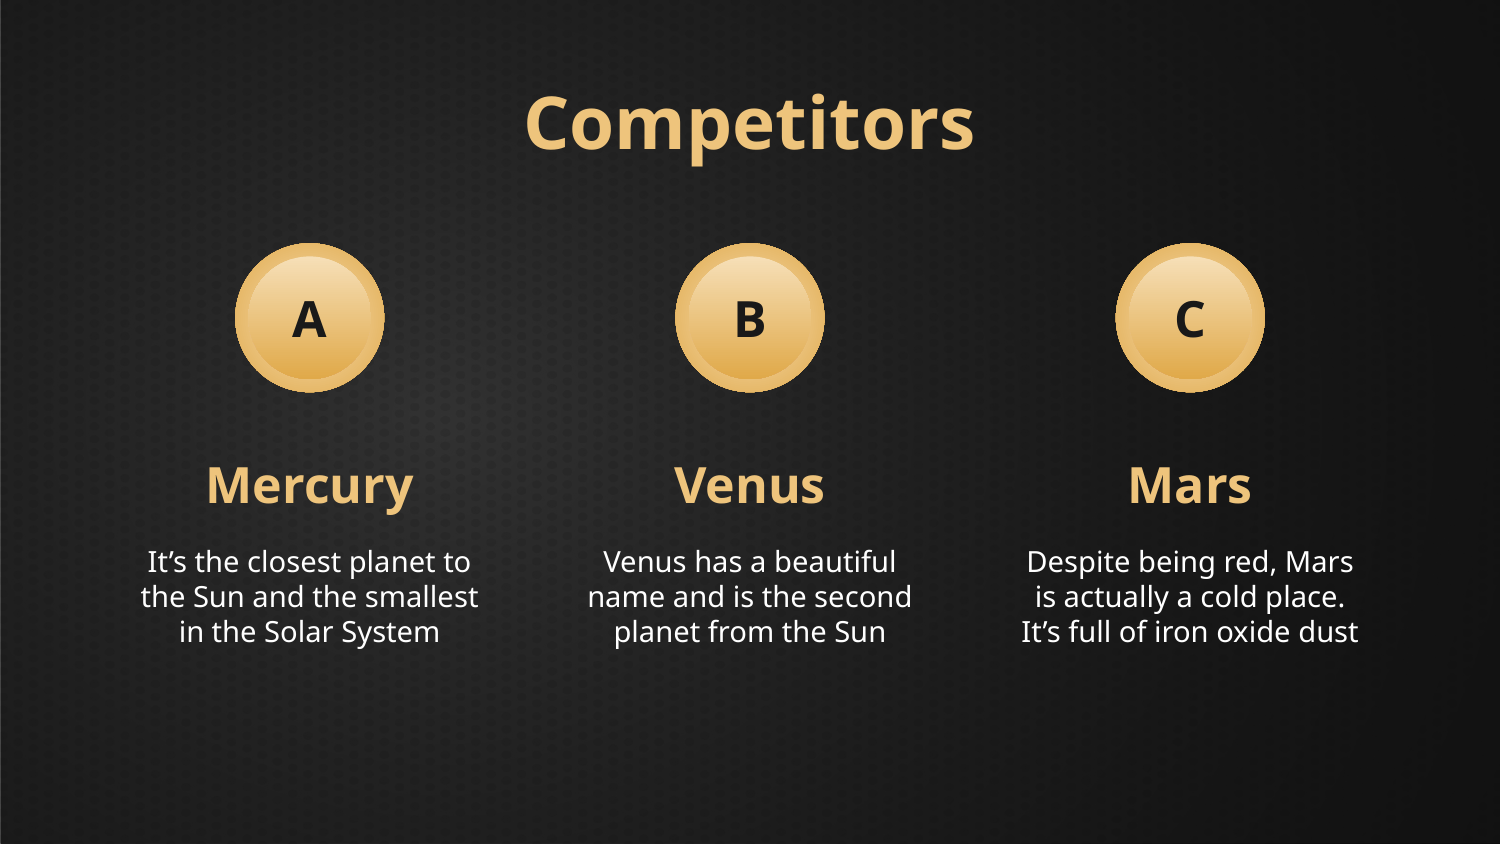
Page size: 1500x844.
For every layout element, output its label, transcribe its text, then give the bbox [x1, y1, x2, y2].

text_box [1115, 243, 1265, 393]
title Competitors [118, 72, 1382, 167]
subtitle It’s the closest planet to the Sun and the smallest in the Solar System [118, 528, 502, 678]
subtitle Despite being red, Mars is actually a cold place. It’s full of iron oxide dust [998, 528, 1382, 678]
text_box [675, 243, 825, 393]
title Mercury [118, 442, 502, 528]
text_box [235, 243, 385, 393]
title Venus [558, 442, 942, 528]
subtitle Venus has a beautiful name and is the second planet from the Sun [558, 528, 942, 678]
title Mars [998, 442, 1382, 528]
